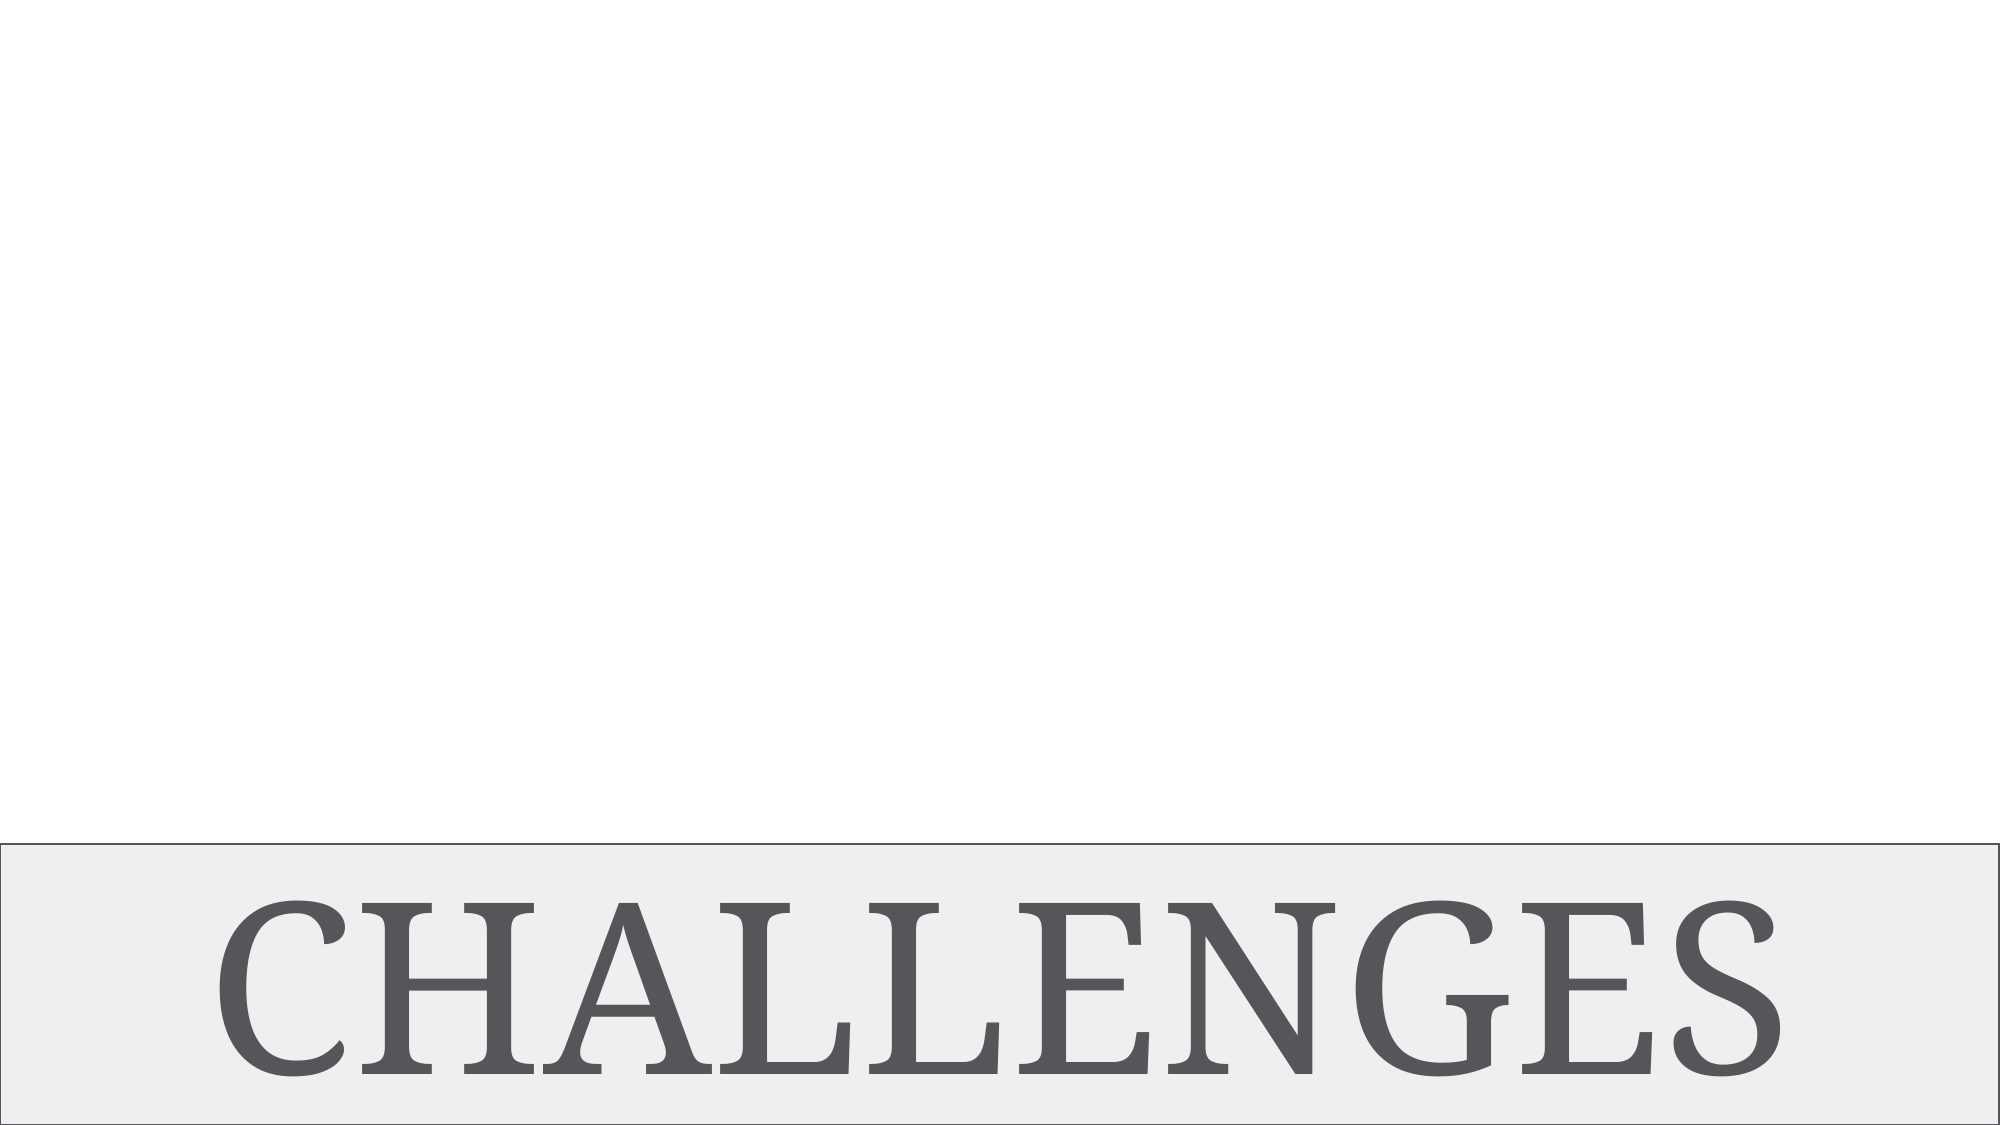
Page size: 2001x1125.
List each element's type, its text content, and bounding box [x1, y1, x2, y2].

text_box CHALLENGES [0, 843, 2000, 1125]
